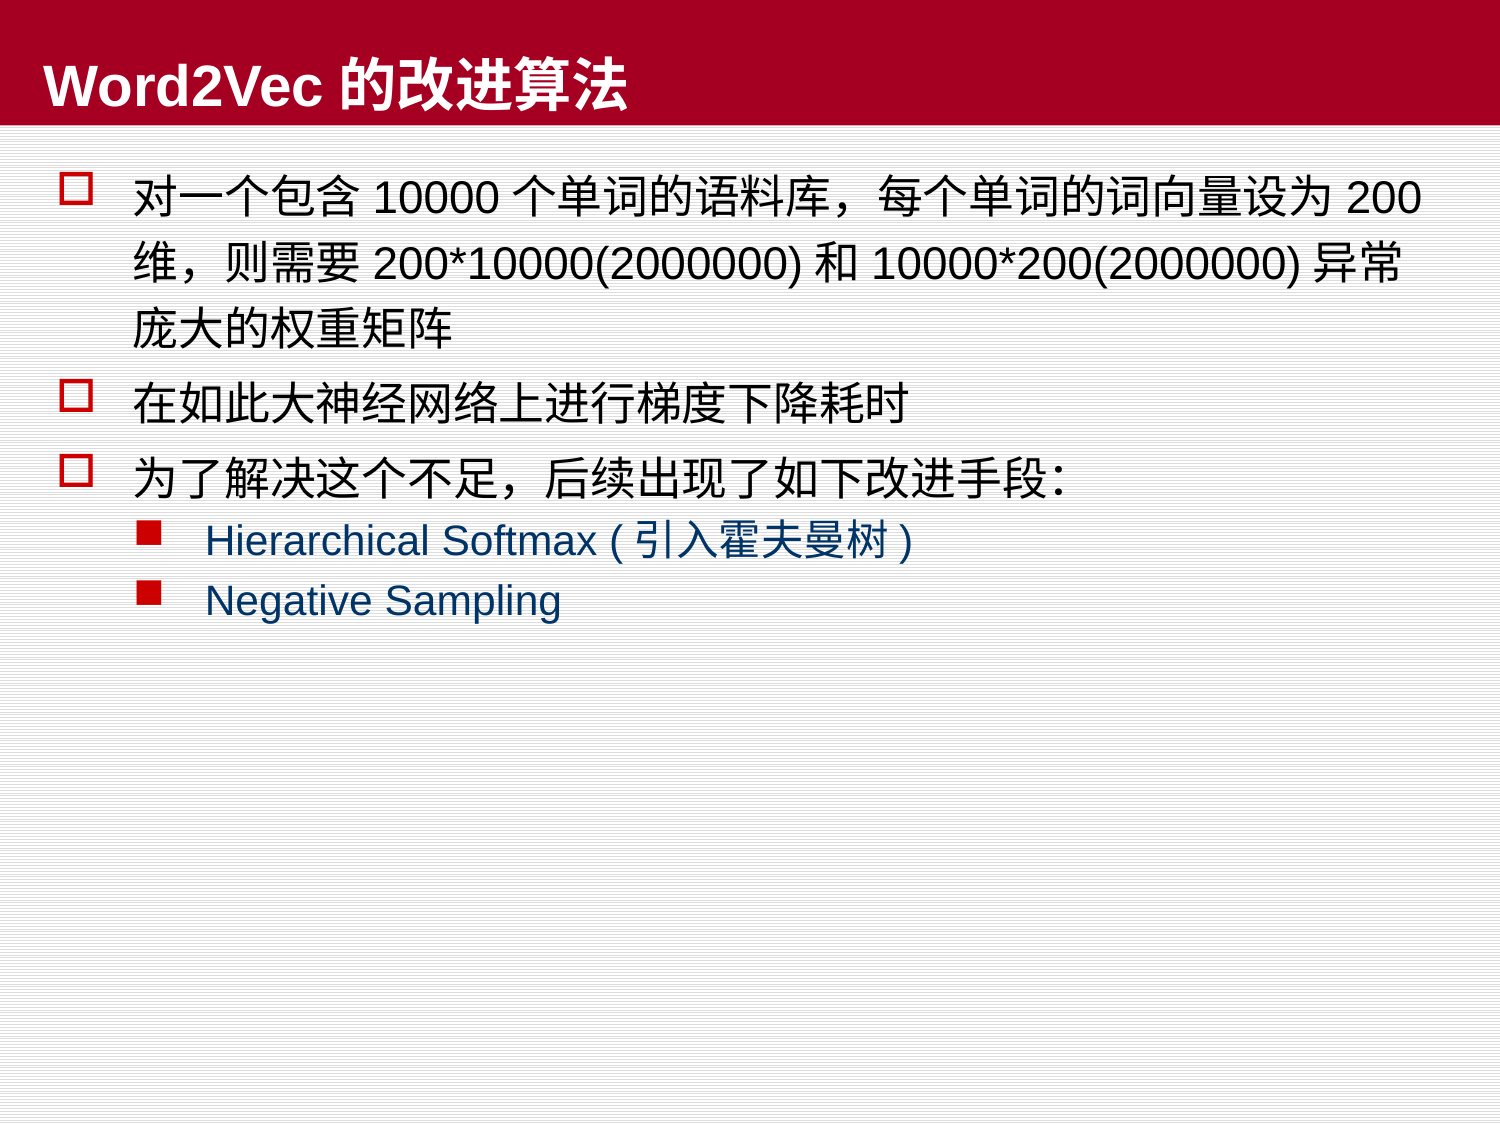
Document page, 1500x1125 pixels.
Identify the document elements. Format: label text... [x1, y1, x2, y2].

list 对一个包含10000个单词的语料库，每个单词的词向量设为200维，则需要200*10000(2000000)和10000*200(2000000)异常庞大的权重矩阵 在如此大神经网络上进行梯度下降耗时 为了解决这个不足，后续出现了如下改进手段： Hierarchical Softmax (引入霍夫曼树) Negative Sampling [40, 148, 1460, 1036]
title Word2Vec的改进算法 [0, 0, 1500, 126]
